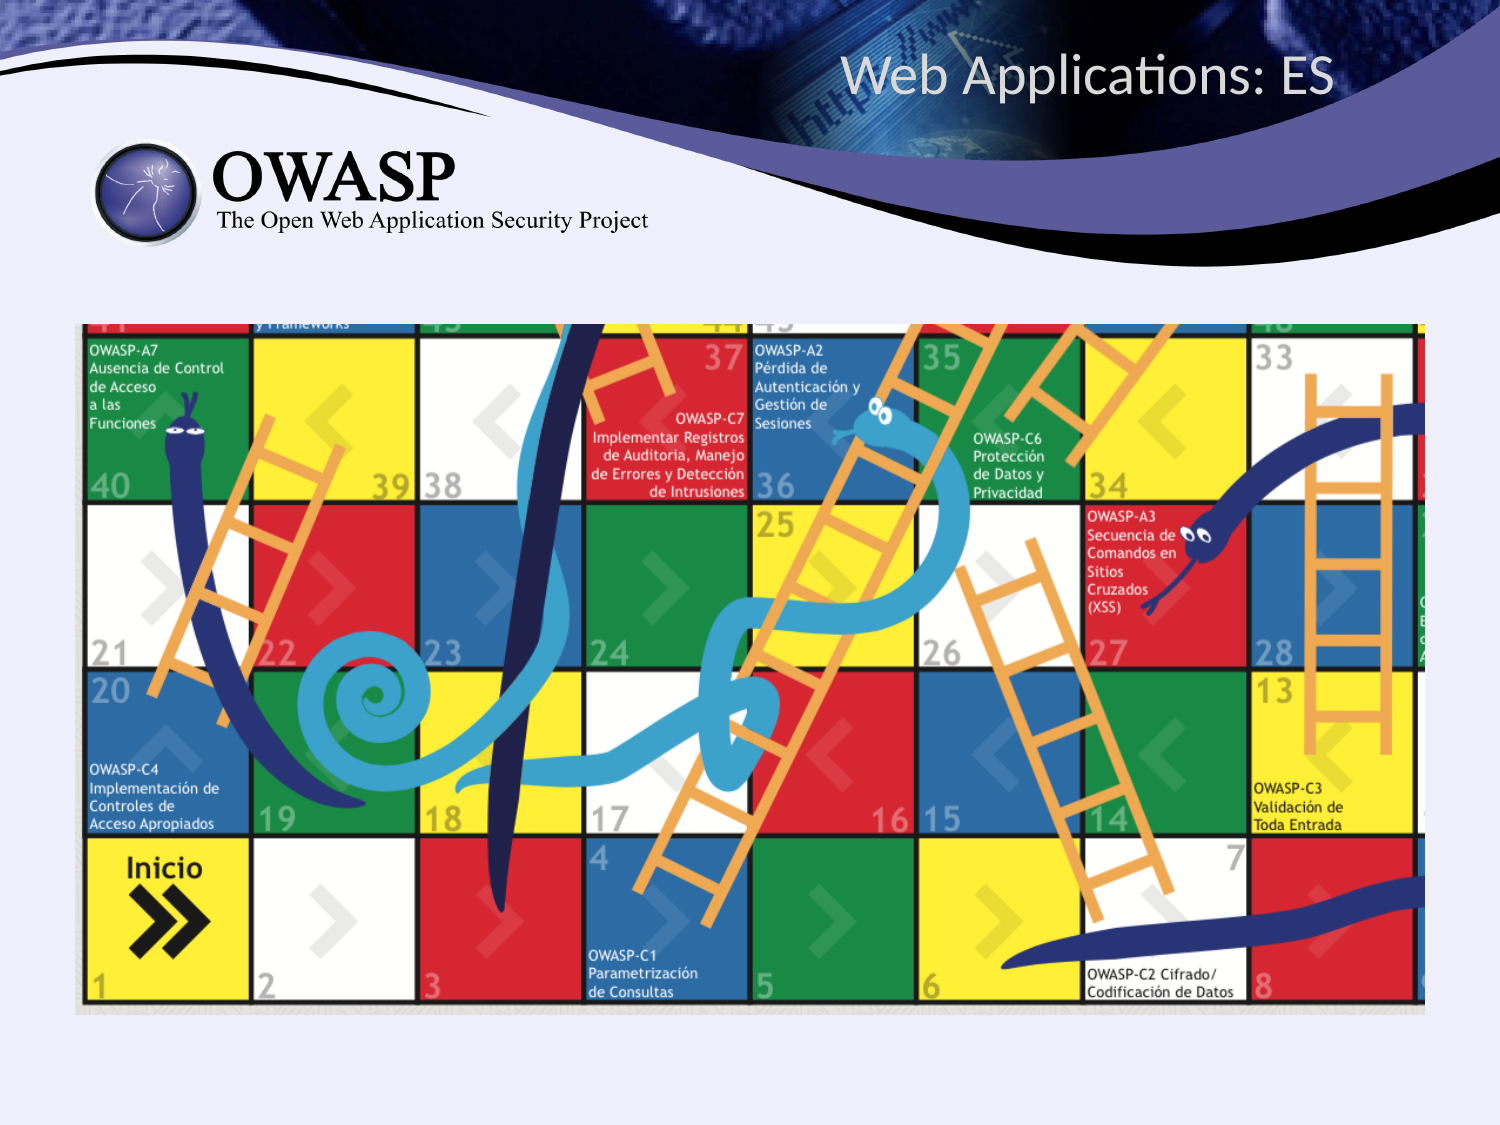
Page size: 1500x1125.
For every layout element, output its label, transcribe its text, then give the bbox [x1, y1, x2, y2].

title Web Applications: ES [699, 12, 1475, 130]
picture [0, 0, 1500, 1125]
